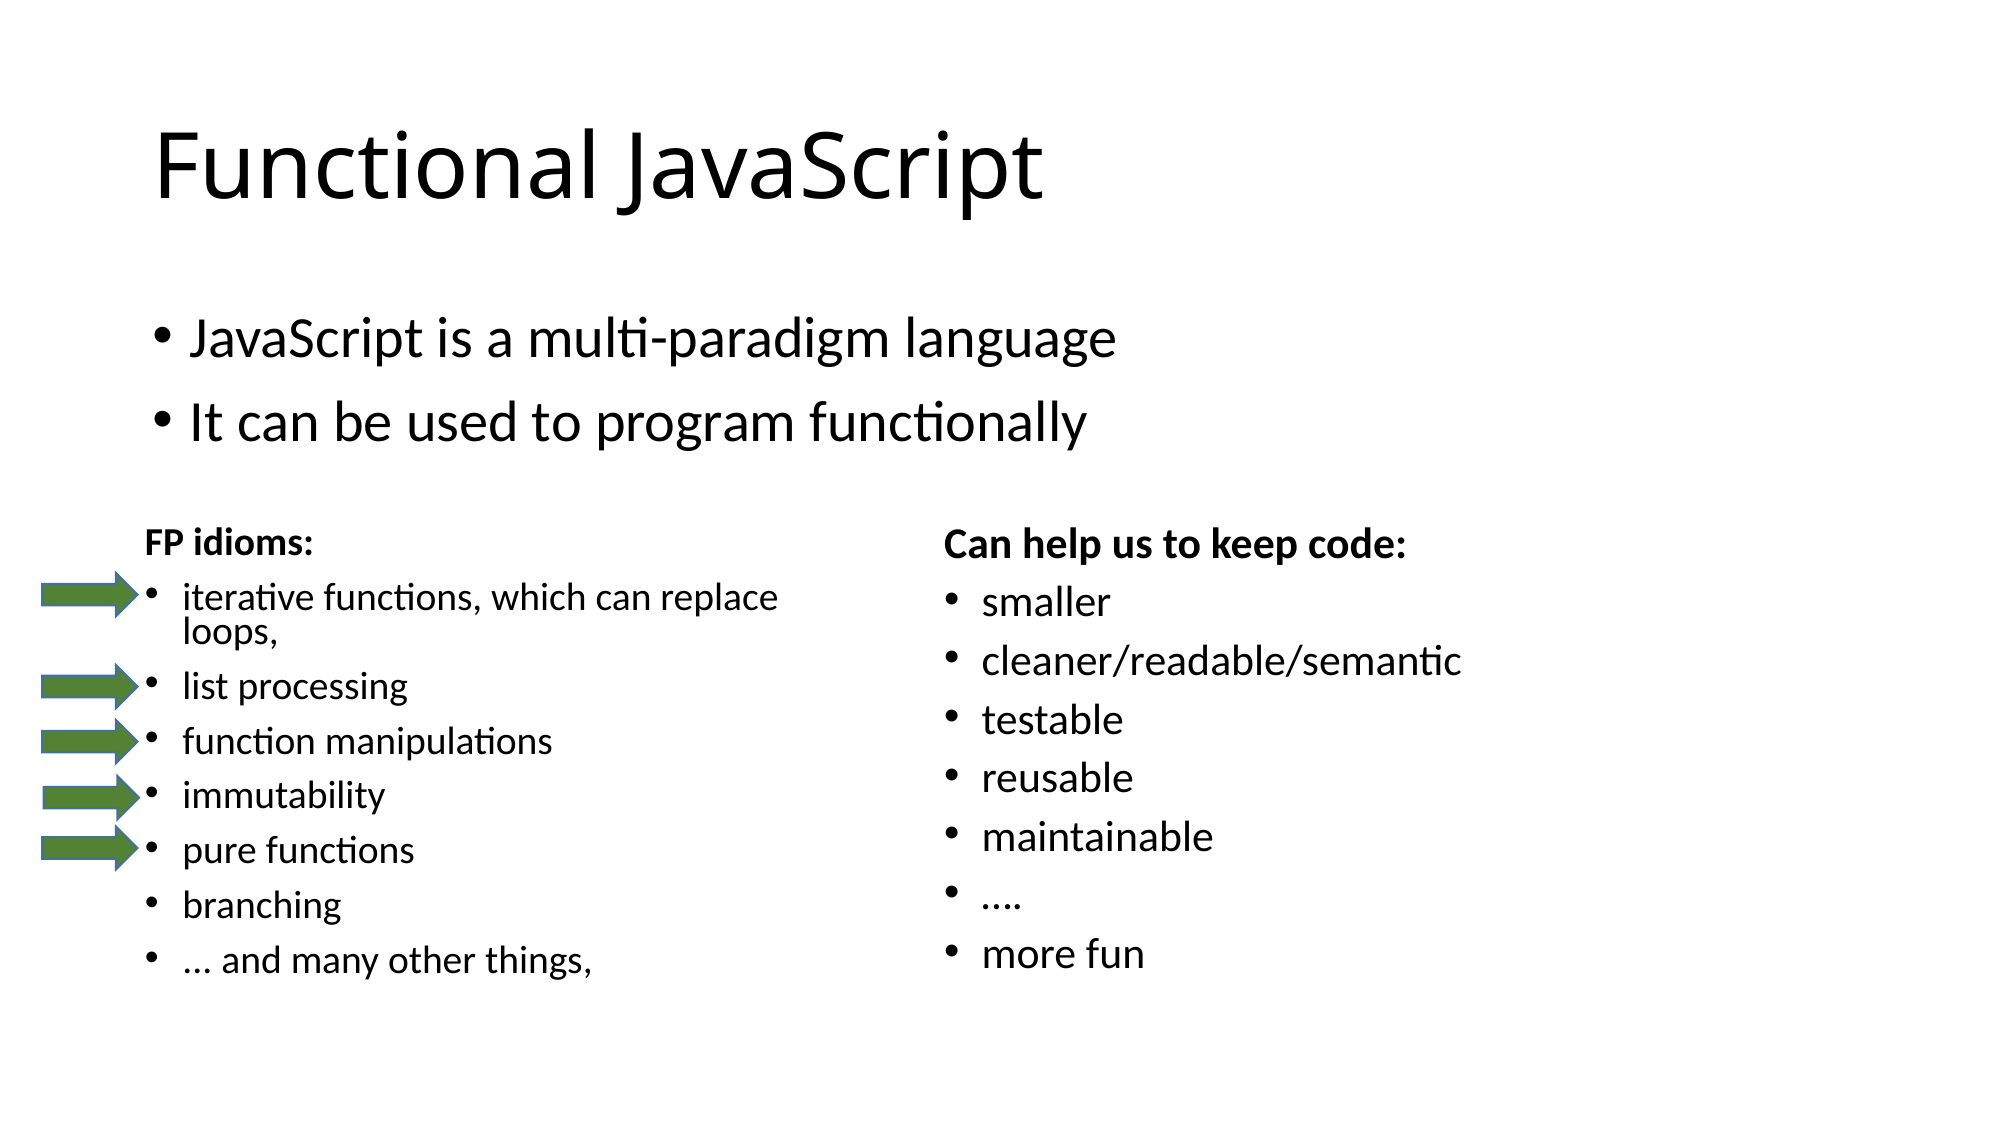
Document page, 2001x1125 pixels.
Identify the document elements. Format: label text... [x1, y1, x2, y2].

text_box [42, 573, 138, 617]
list JavaScript is a multi-paradigm language It can be used to program functionally [137, 299, 1863, 499]
text_box [43, 776, 139, 820]
text_box [42, 665, 138, 709]
text_box [42, 826, 138, 870]
text_box FP idioms: iterative functions, which can replace loops, list processing function manipulations immutability pure functions branching ... and many other things, [137, 520, 843, 1046]
text_box Can help us to keep code: smaller cleaner/readable/semantic testable reusable maintainable …. more fun [936, 520, 1643, 1055]
text_box [42, 720, 138, 764]
title Functional JavaScript [137, 59, 1863, 278]
